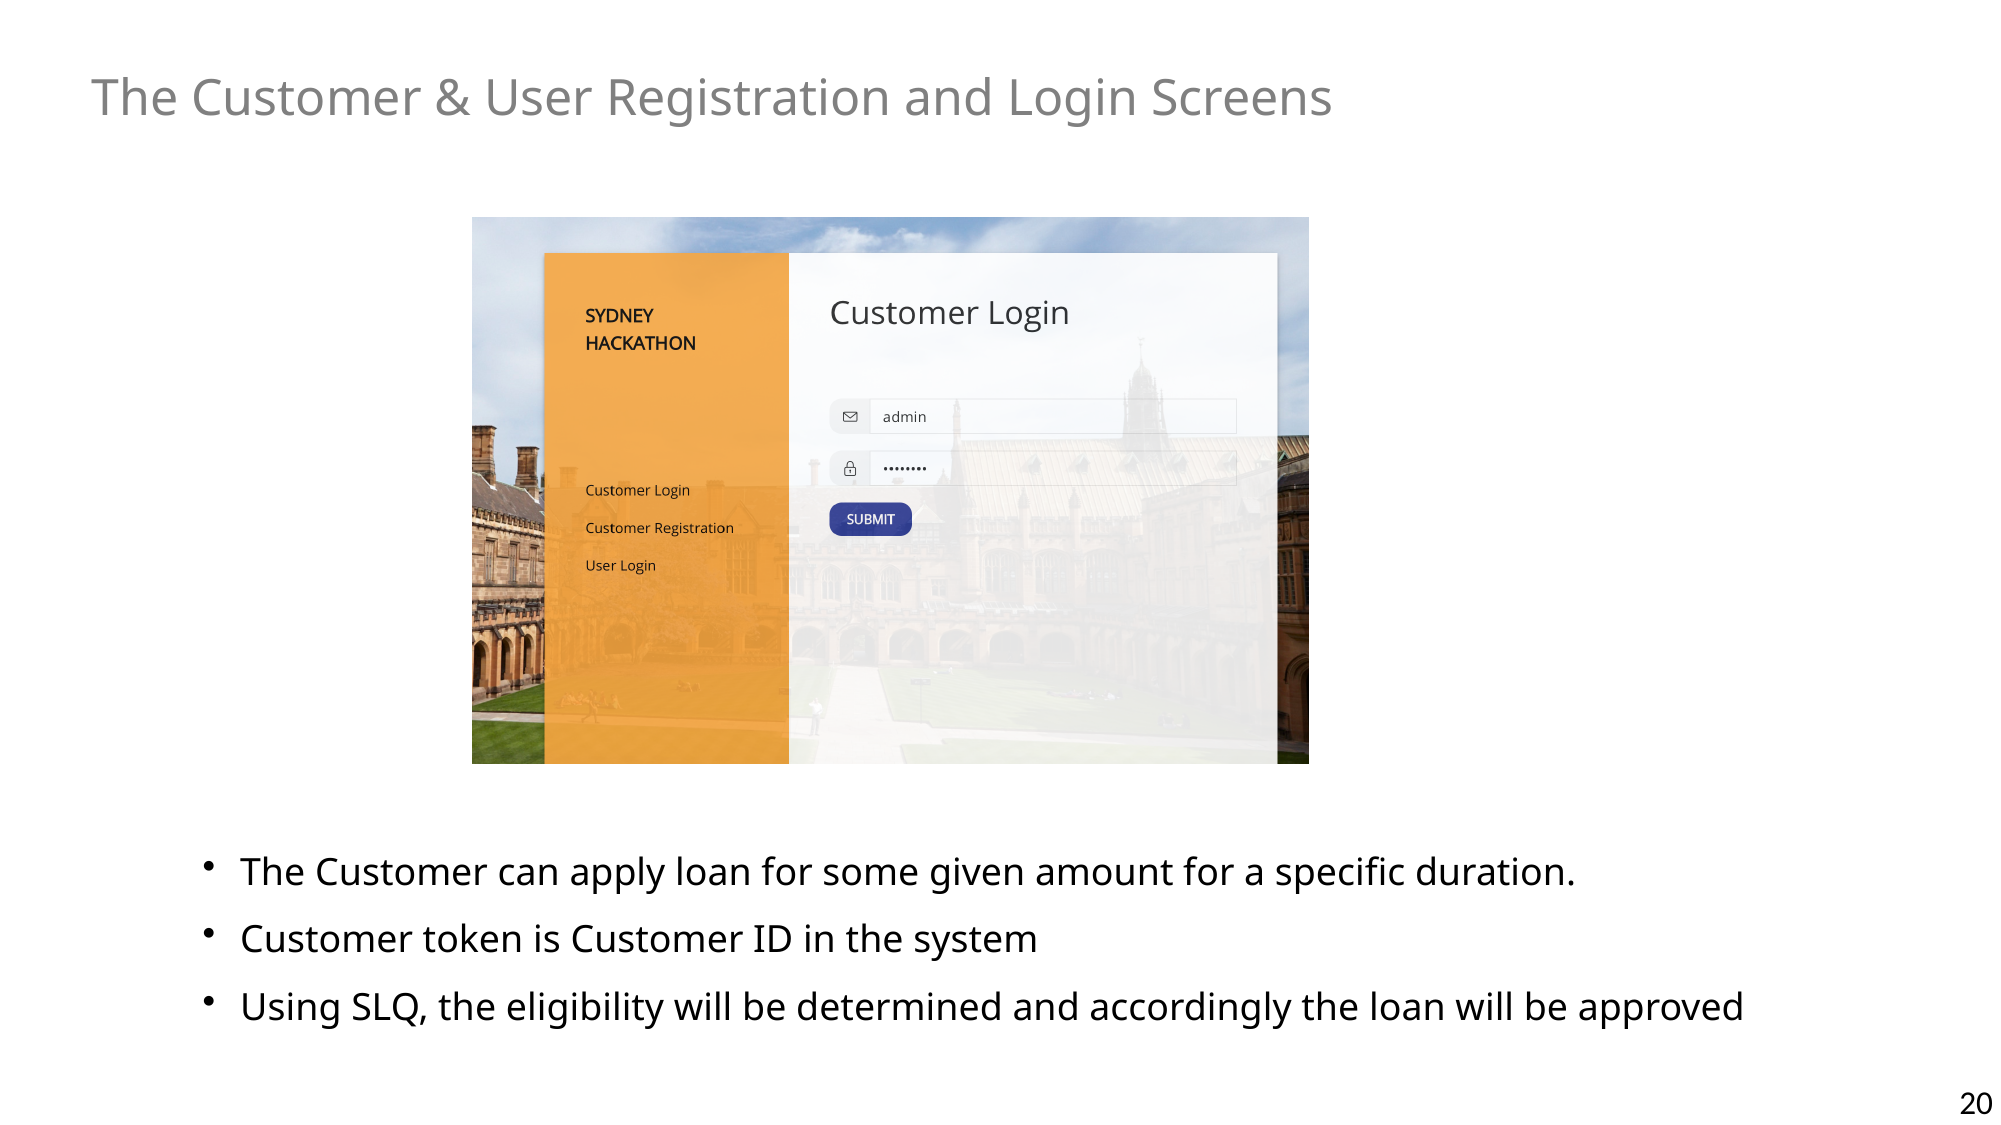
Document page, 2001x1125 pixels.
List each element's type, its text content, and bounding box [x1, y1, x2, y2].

picture [472, 217, 1309, 764]
text_box The Customer can apply loan for some given amount for a specific duration. Customer token is Customer ID in the system Using SLQ, the eligibility will be determined and accordingly the loan will be approved [193, 815, 1807, 1038]
slide_number [1914, 1052, 1981, 1123]
text_box 20 [1919, 1073, 2000, 1125]
text_box The Customer & User Registration and Login Screens [83, 58, 1343, 133]
